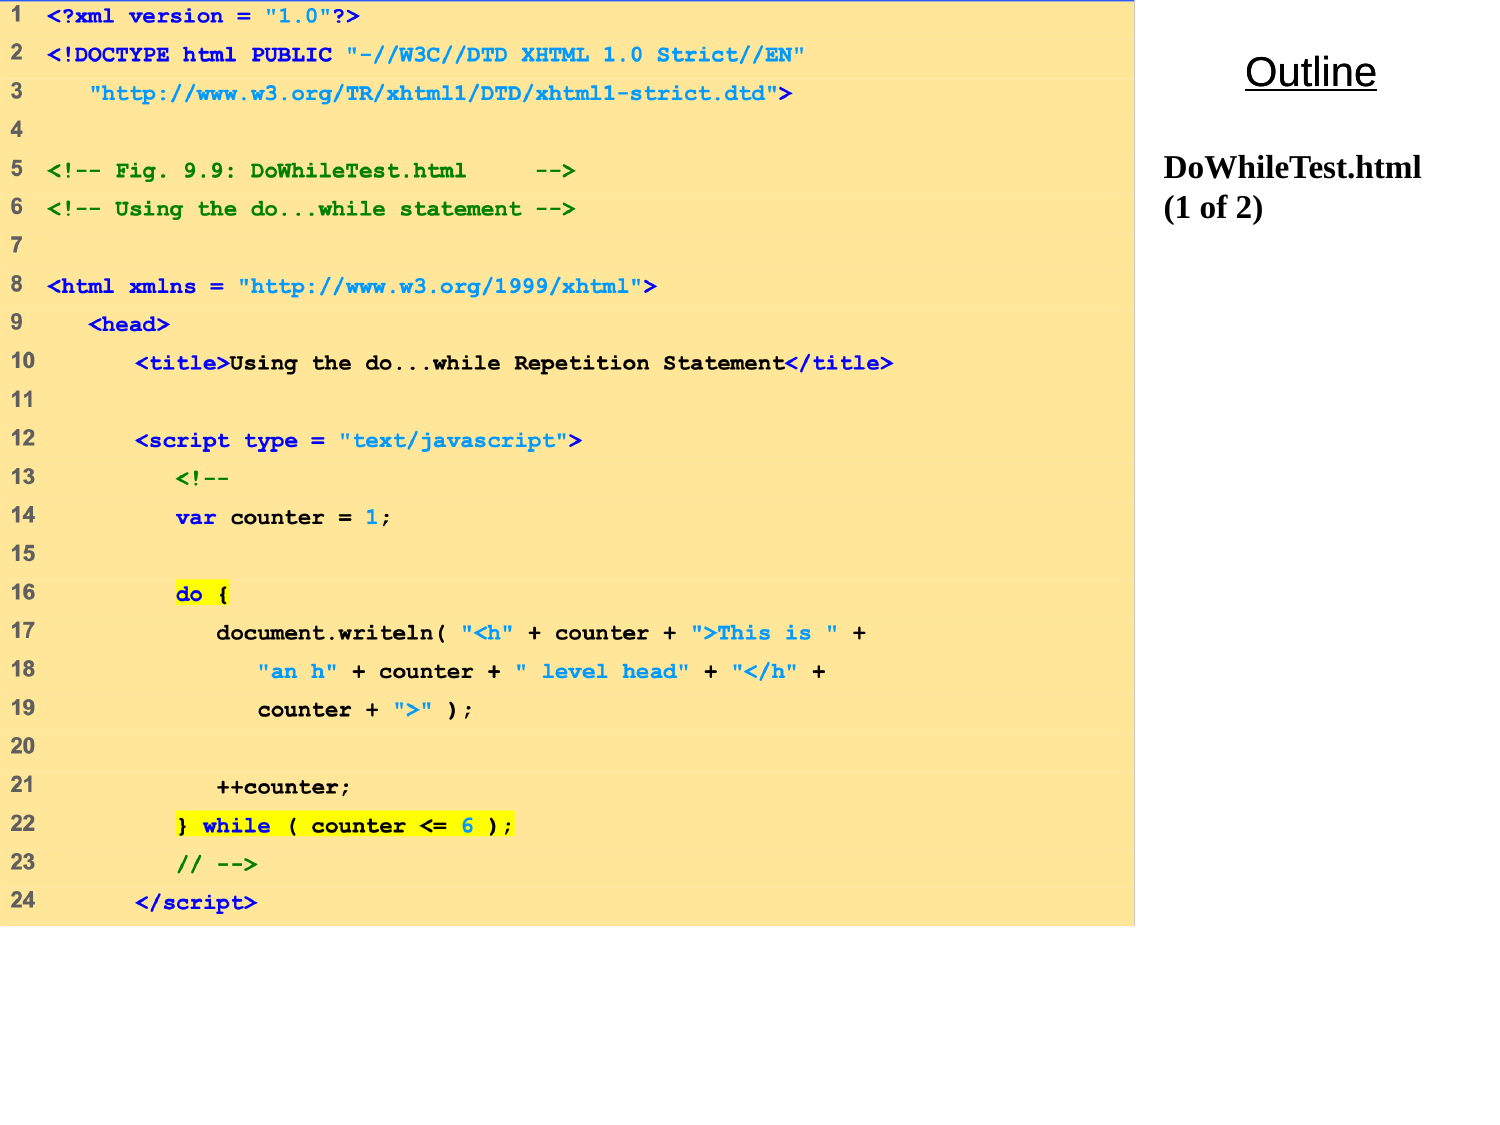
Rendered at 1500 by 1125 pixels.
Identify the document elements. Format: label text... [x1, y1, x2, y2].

picture [0, 0, 1136, 954]
title DoWhileTest.html (1 of 2) [1155, 136, 1495, 1038]
